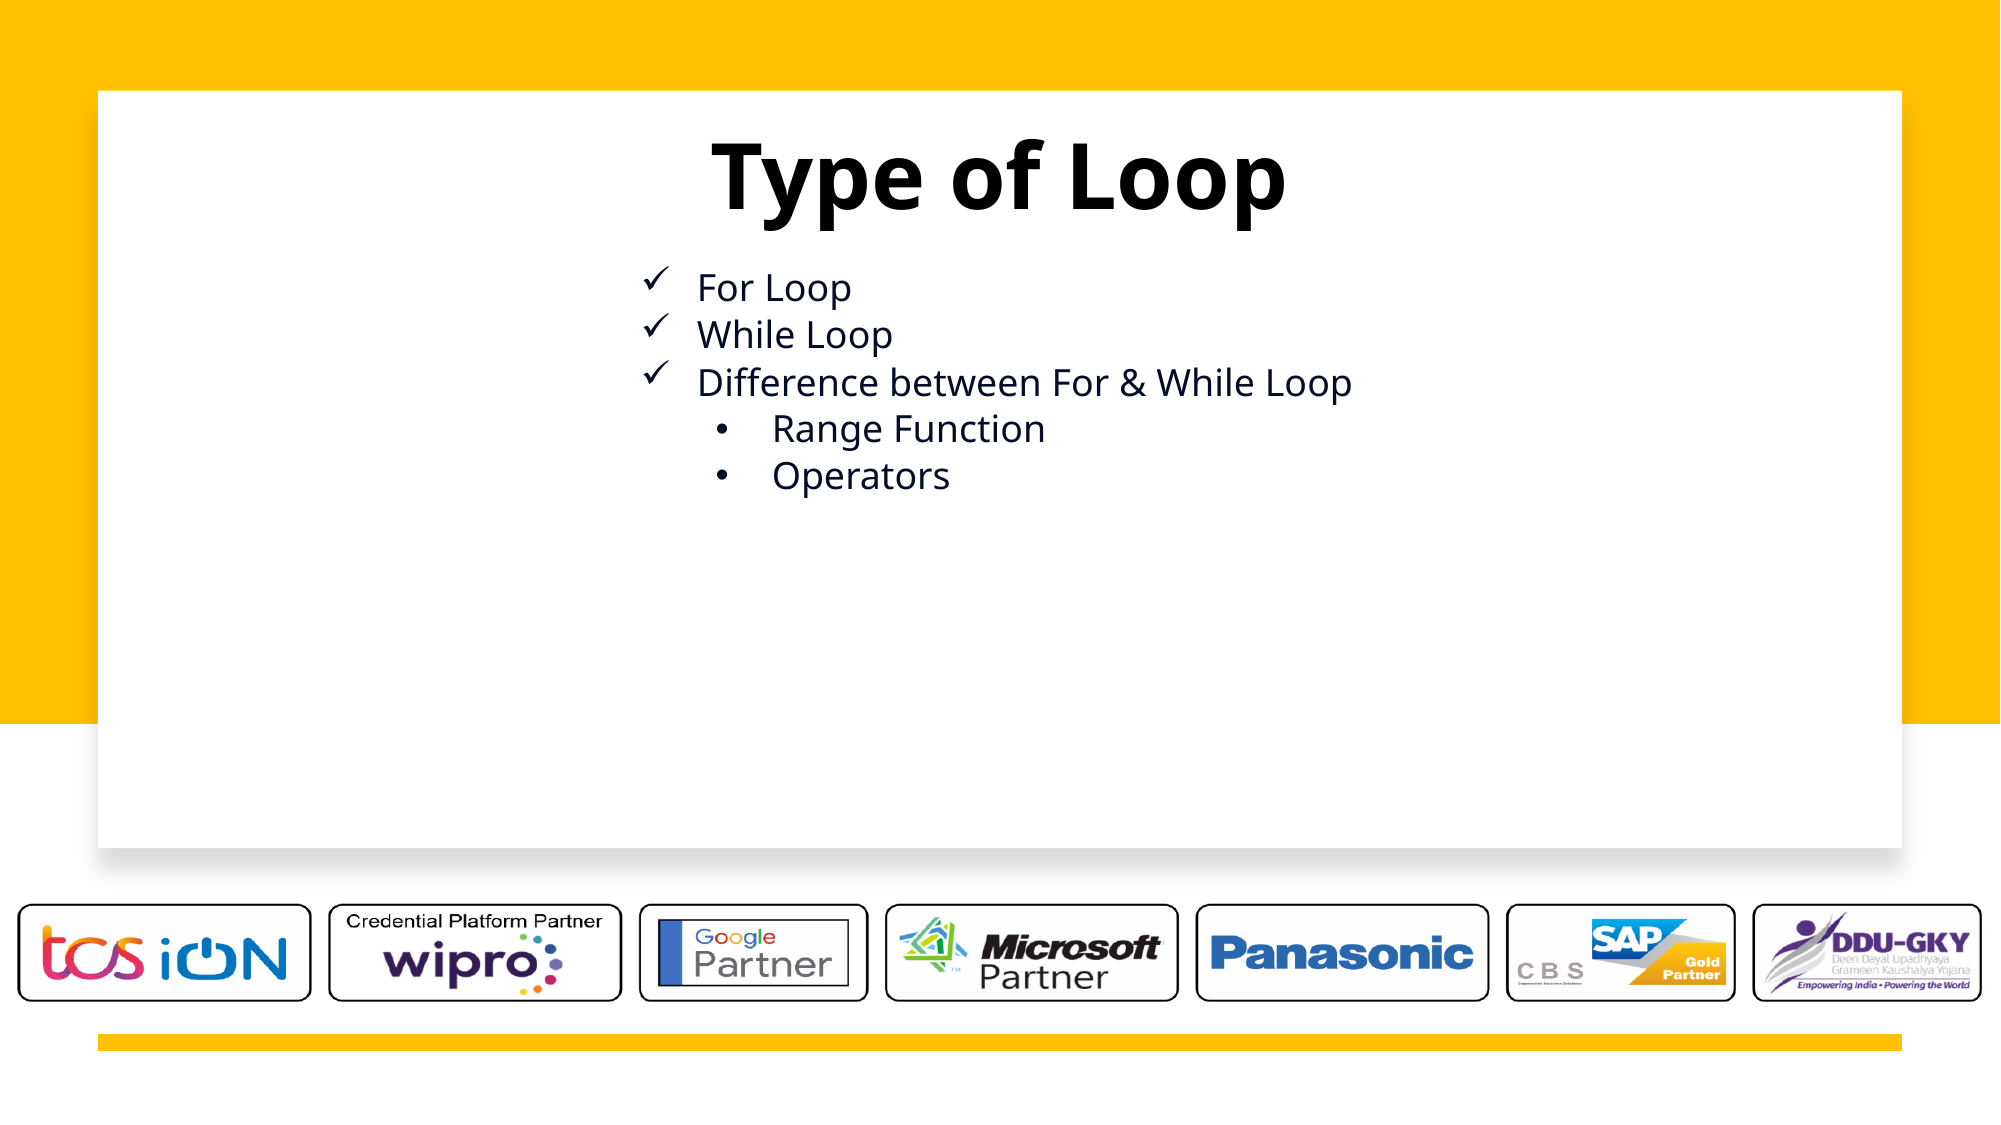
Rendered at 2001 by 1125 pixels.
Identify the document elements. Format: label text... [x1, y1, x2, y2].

text_box Type of Loop [695, 110, 1304, 236]
text_box For Loop While Loop Difference between For & While Loop Range Function Operators [619, 257, 1380, 505]
picture [17, 903, 1982, 1003]
text_box [0, 725, 2000, 1125]
text_box [97, 89, 1903, 849]
text_box [0, 0, 2000, 725]
